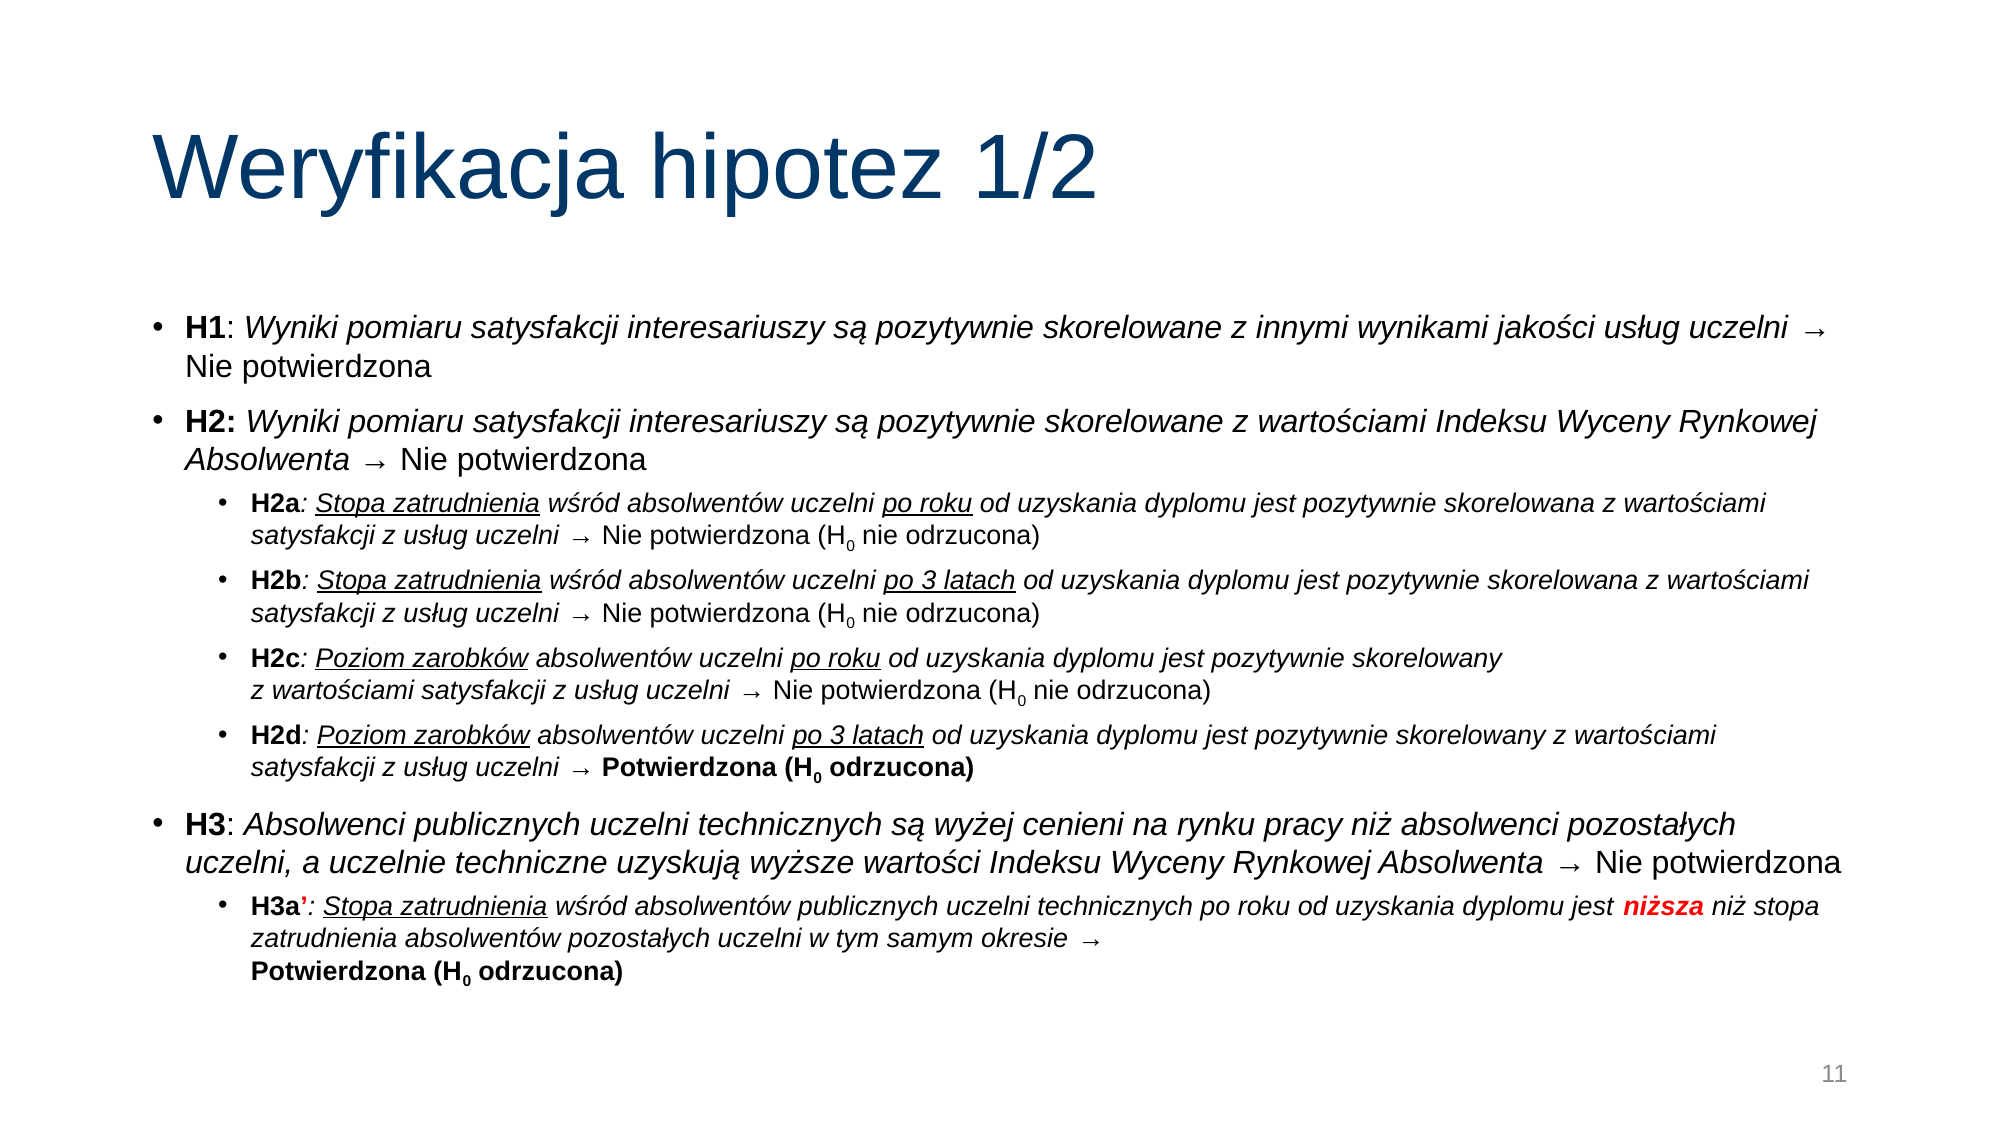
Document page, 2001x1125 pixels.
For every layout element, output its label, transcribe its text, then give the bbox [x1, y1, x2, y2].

list H1: Wyniki pomiaru satysfakcji interesariuszy są pozytywnie skorelowane z innymi wynikami jakości usług uczelni → Nie potwierdzona H2: Wyniki pomiaru satysfakcji interesariuszy są pozytywnie skorelowane z wartościami Indeksu Wyceny Rynkowej Absolwenta → Nie potwierdzona H2a: Stopa zatrudnienia wśród absolwentów uczelni po roku od uzyskania dyplomu jest pozytywnie skorelowana z wartościami satysfakcji z usług uczelni → Nie potwierdzona (H0 nie odrzucona) H2b: Stopa zatrudnienia wśród absolwentów uczelni po 3 latach od uzyskania dyplomu jest pozytywnie skorelowana z wartościami satysfakcji z usług uczelni → Nie potwierdzona (H0 nie odrzucona) H2c: Poziom zarobków absolwentów uczelni po roku od uzyskania dyplomu jest pozytywnie skorelowany z wartościami satysfakcji z usług uczelni → Nie potwierdzona (H0 nie odrzucona) H2d: Poziom zarobków absolwentów uczelni po 3 latach od uzyskania dyplomu jest pozytywnie skorelowany z wartościami satysfakcji z usług uczelni → Potwierdzona (H0 odrzucona) H3: Absolwenci publicznych uczelni technicznych są wyżej cenieni na rynku pracy niż absolwenci pozostałych uczelni, a uczelnie techniczne uzyskują wyższe wartości Indeksu Wyceny Rynkowej Absolwenta → Nie potwierdzona H3a’: Stopa zatrudnienia wśród absolwentów publicznych uczelni technicznych po roku od uzyskania dyplomu jest niższa niż stopa zatrudnienia absolwentów pozostałych uczelni w tym samym okresie → Potwierdzona (H0 odrzucona) [137, 299, 1863, 1014]
slide_number 11 [1412, 1042, 1863, 1103]
title Weryfikacja hipotez 1/2 [137, 59, 1863, 278]
